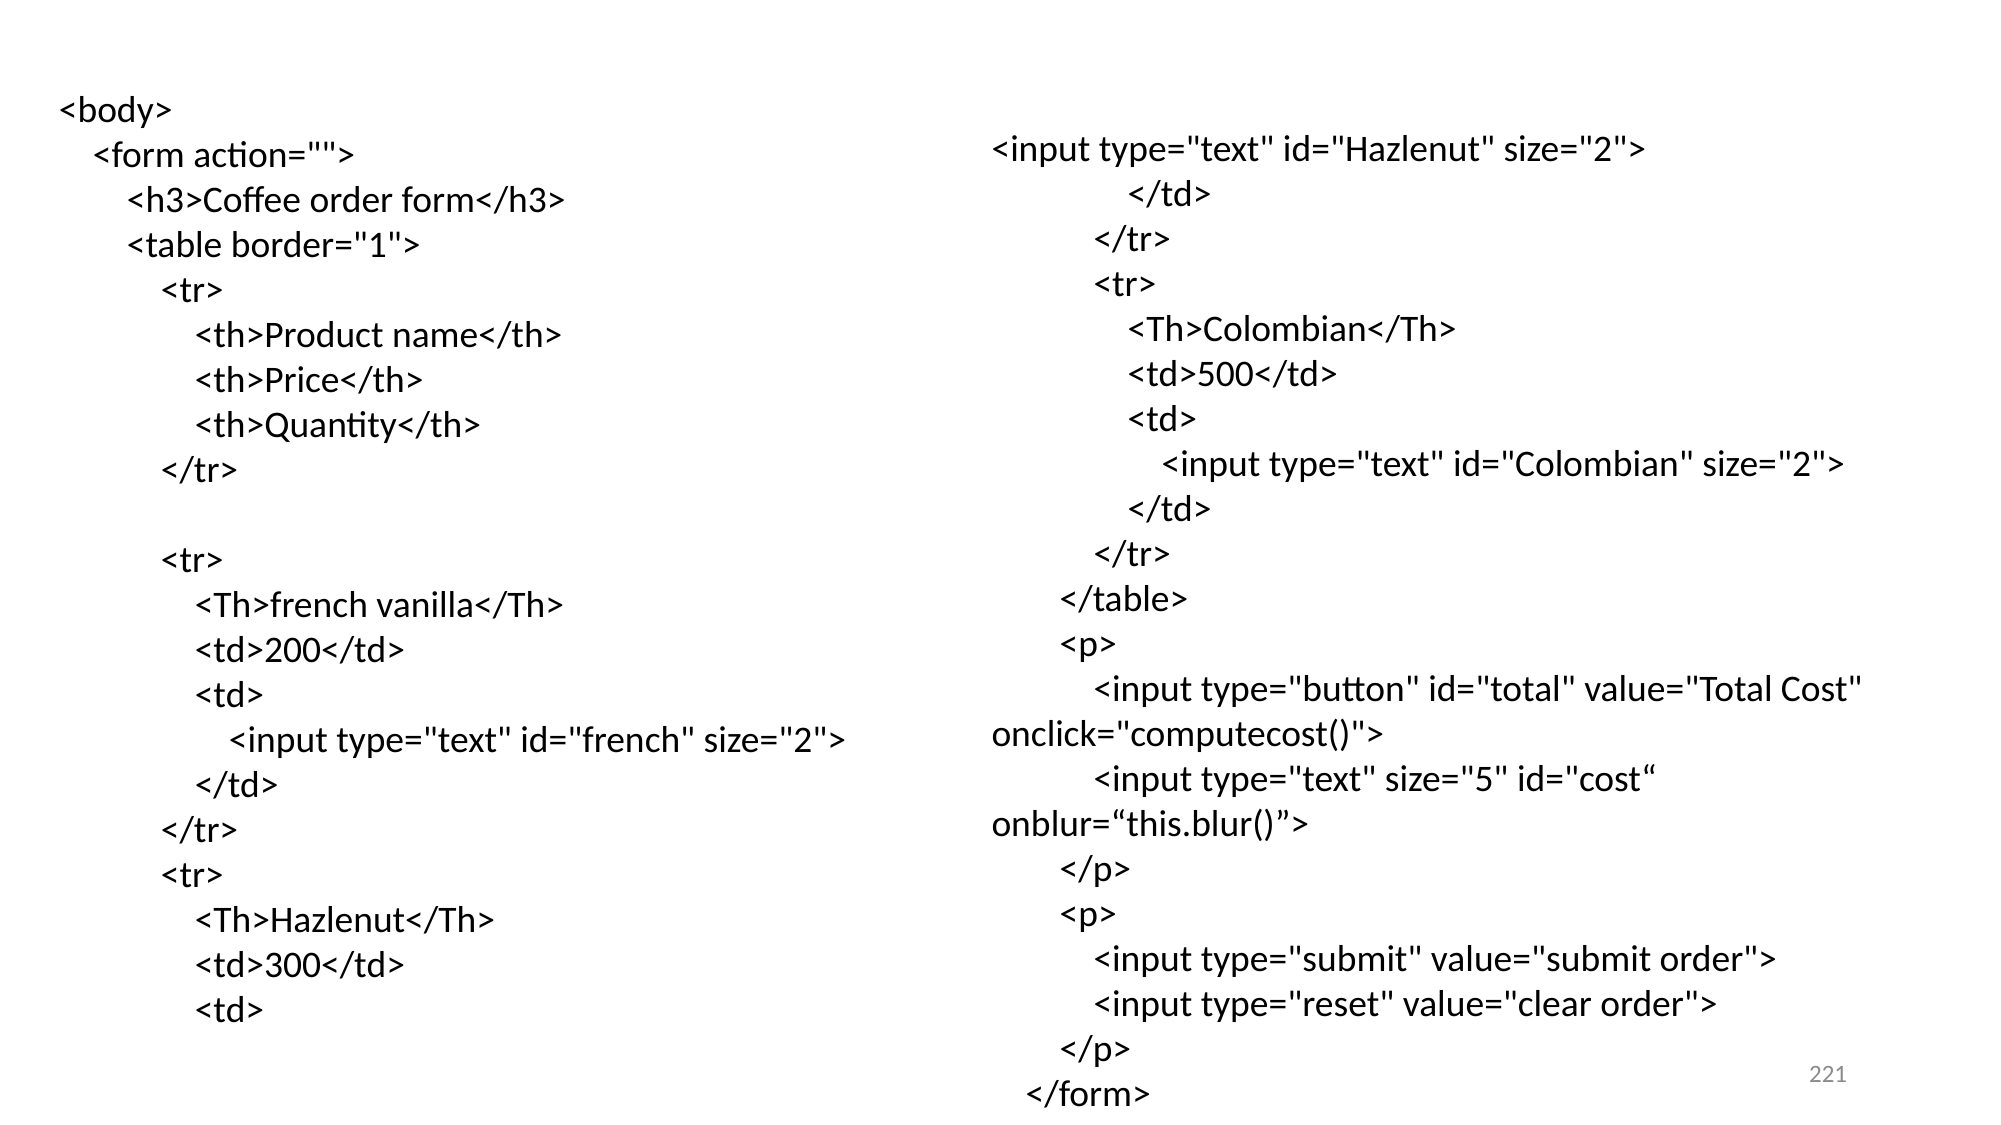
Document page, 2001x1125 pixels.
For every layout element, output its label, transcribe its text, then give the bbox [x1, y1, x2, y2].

text_box <body> <form action=""> <h3>Coffee order form</h3> <table border="1"> <tr> <th>Product name</th> <th>Price</th> <th>Quantity</th> </tr> <tr> <Th>french vanilla</Th> <td>200</td> <td> <input type="text" id="french" size="2"> </td> </tr> <tr> <Th>Hazlenut</Th> <td>300</td> <td> [44, 77, 1044, 1038]
text_box <input type="text" id="Hazlenut" size="2"> </td> </tr> <tr> <Th>Colombian</Th> <td>500</td> <td> <input type="text" id="Colombian" size="2"> </td> </tr> </table> <p> <input type="button" id="total" value="Total Cost" onclick="computecost()"> <input type="text" size="5" id="cost“ onblur=“this.blur()”> </p> <p> <input type="submit" value="submit order"> <input type="reset" value="clear order"> </p> </form> [976, 116, 1977, 1122]
